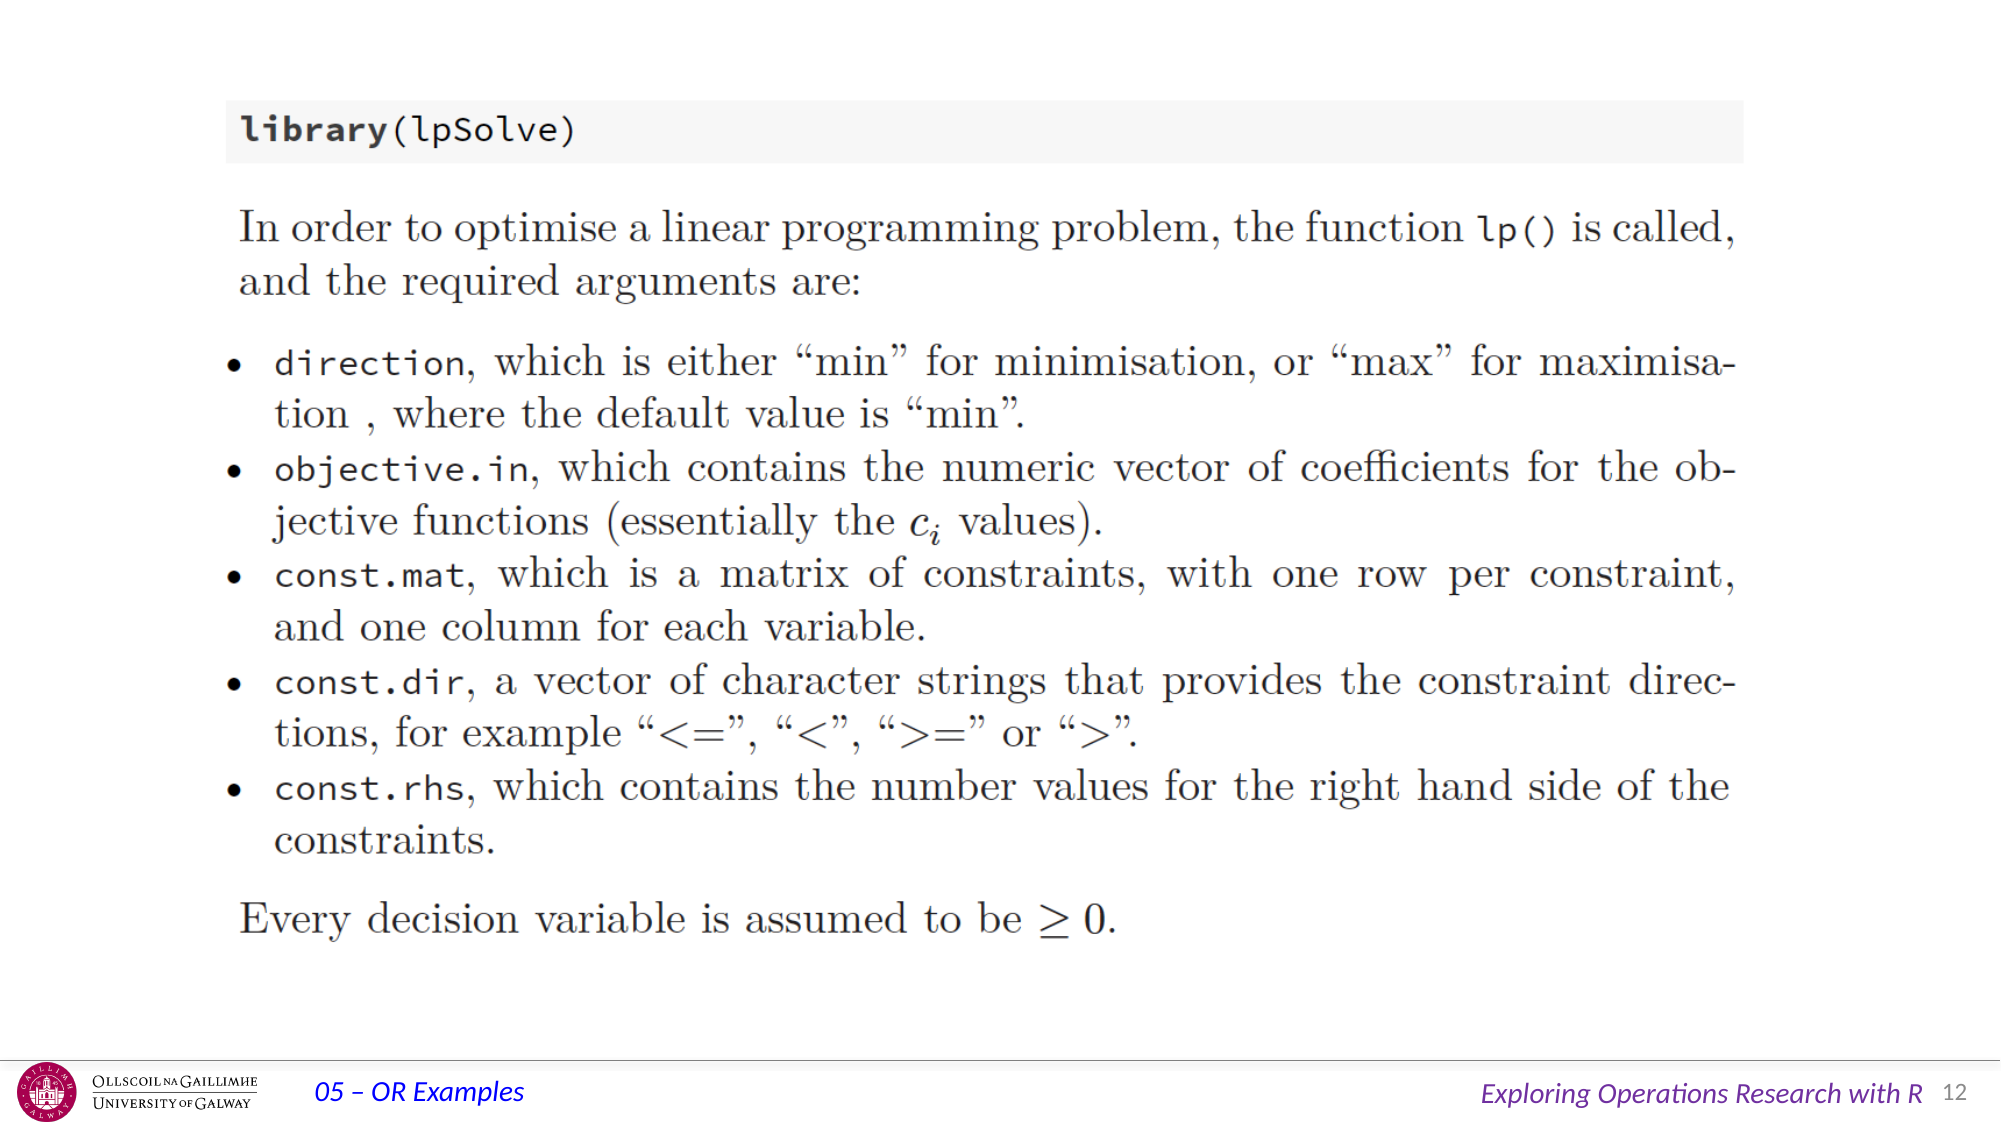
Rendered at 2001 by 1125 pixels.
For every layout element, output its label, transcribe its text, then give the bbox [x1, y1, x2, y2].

picture [17, 1062, 257, 1122]
slide_number 12 [1899, 1060, 1983, 1120]
picture [211, 90, 1789, 964]
